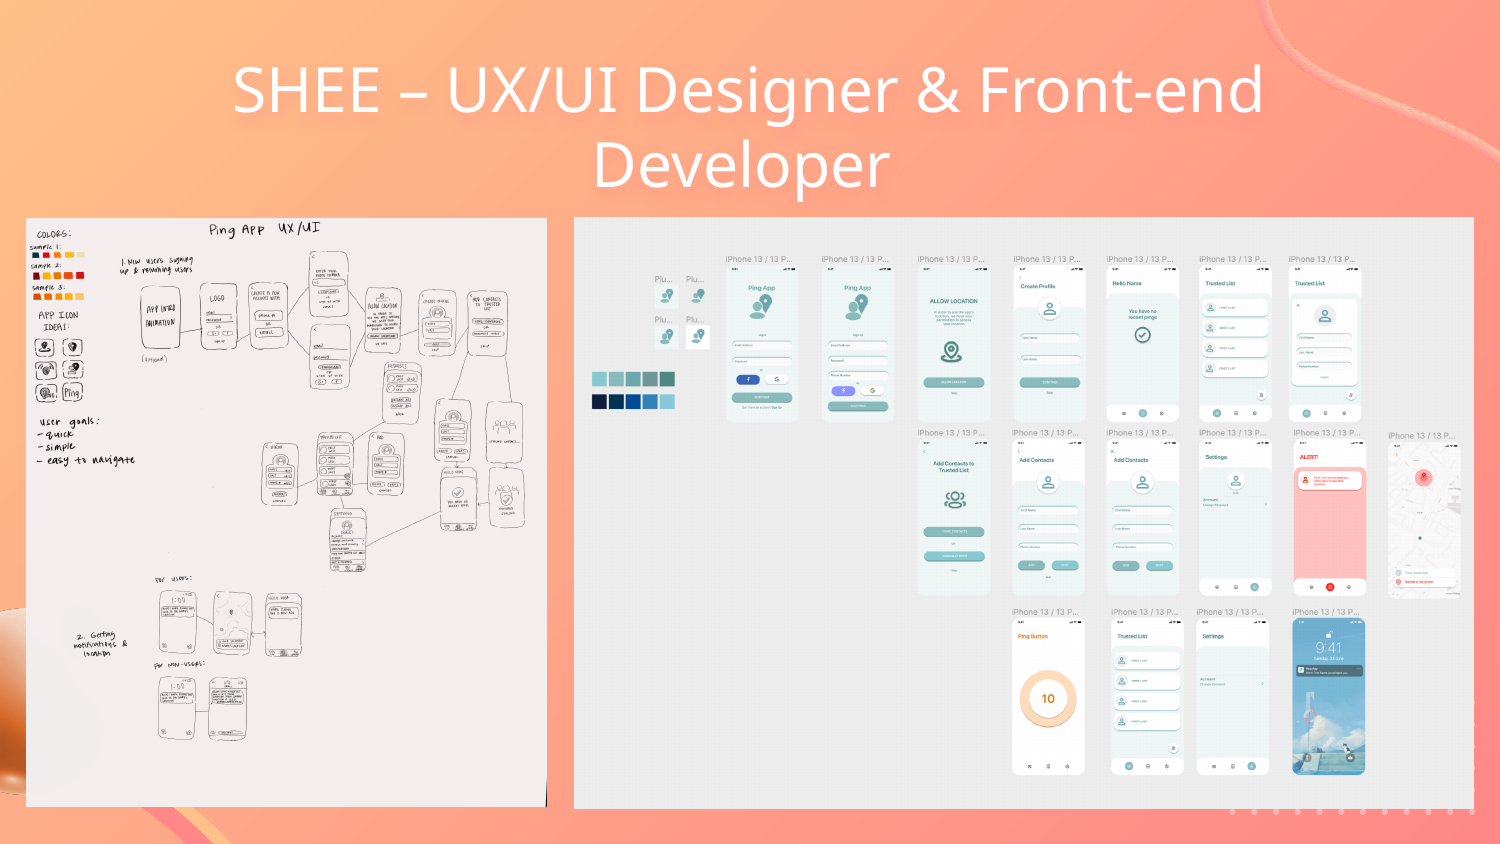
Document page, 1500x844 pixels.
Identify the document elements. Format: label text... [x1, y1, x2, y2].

picture [573, 217, 1474, 809]
picture [0, 218, 547, 808]
title SHEE – UX/UI Designer & Front-end Developer [118, 35, 1382, 206]
